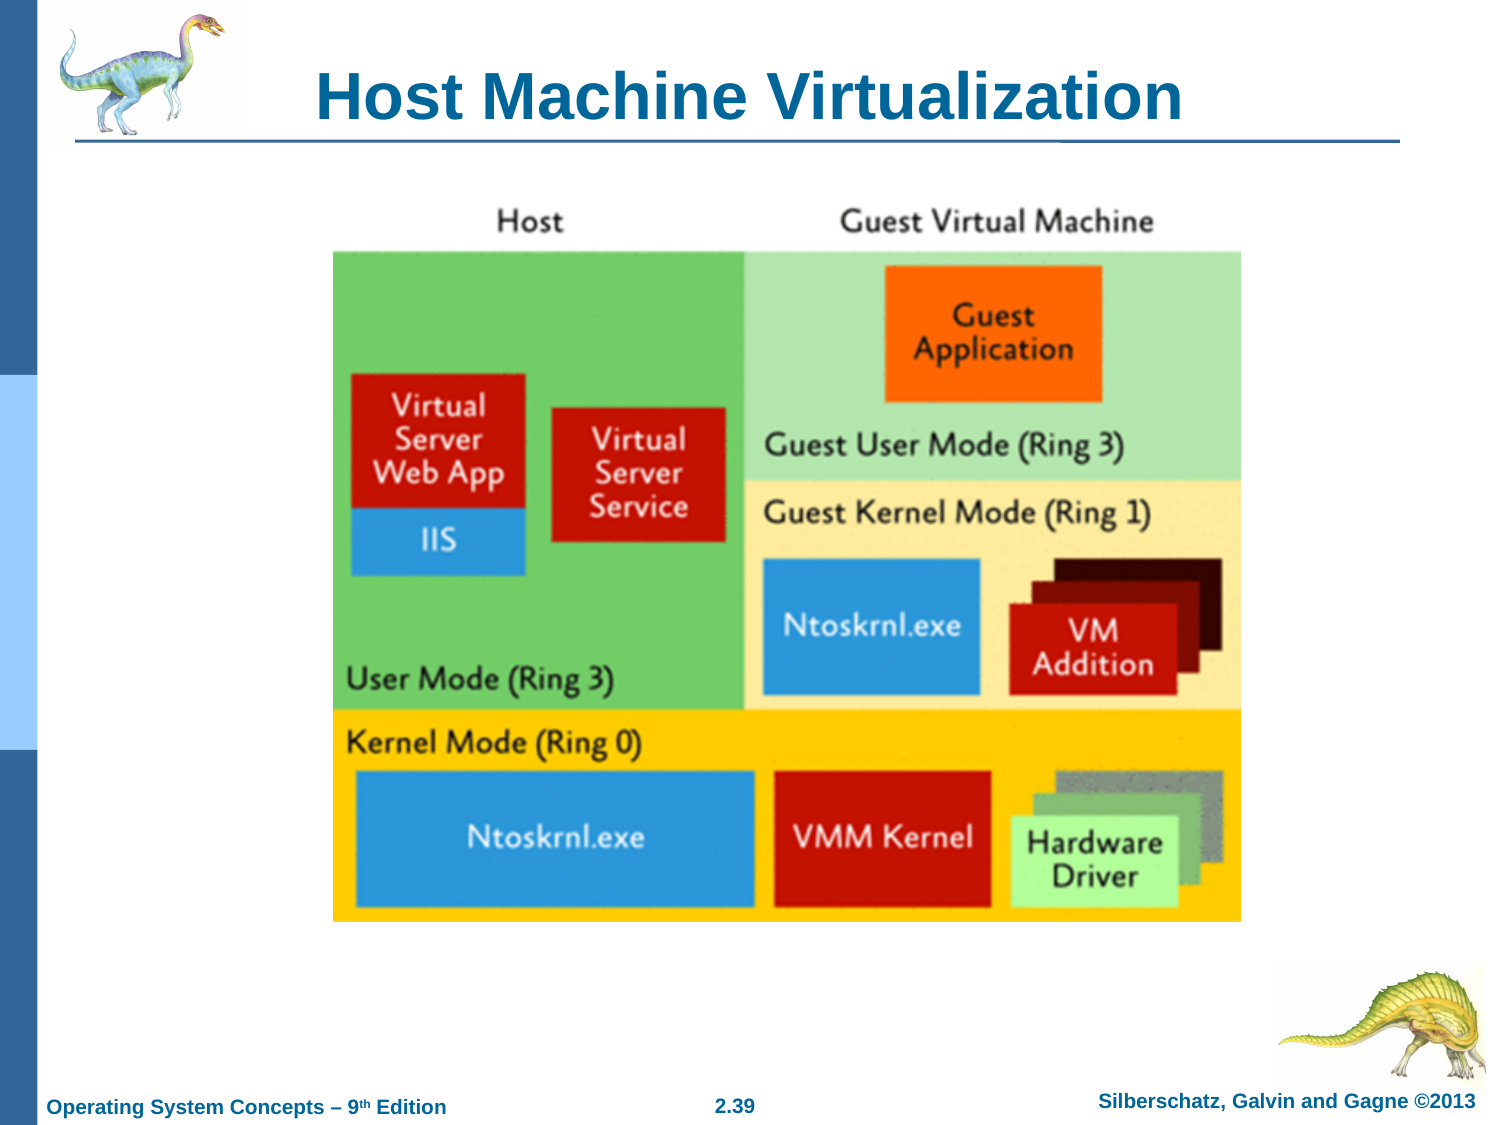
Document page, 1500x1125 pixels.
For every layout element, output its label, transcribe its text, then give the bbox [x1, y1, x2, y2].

picture [1275, 959, 1486, 1090]
picture [46, 0, 243, 149]
title Host Machine Virtualization [75, 45, 1425, 141]
picture [332, 203, 1241, 922]
